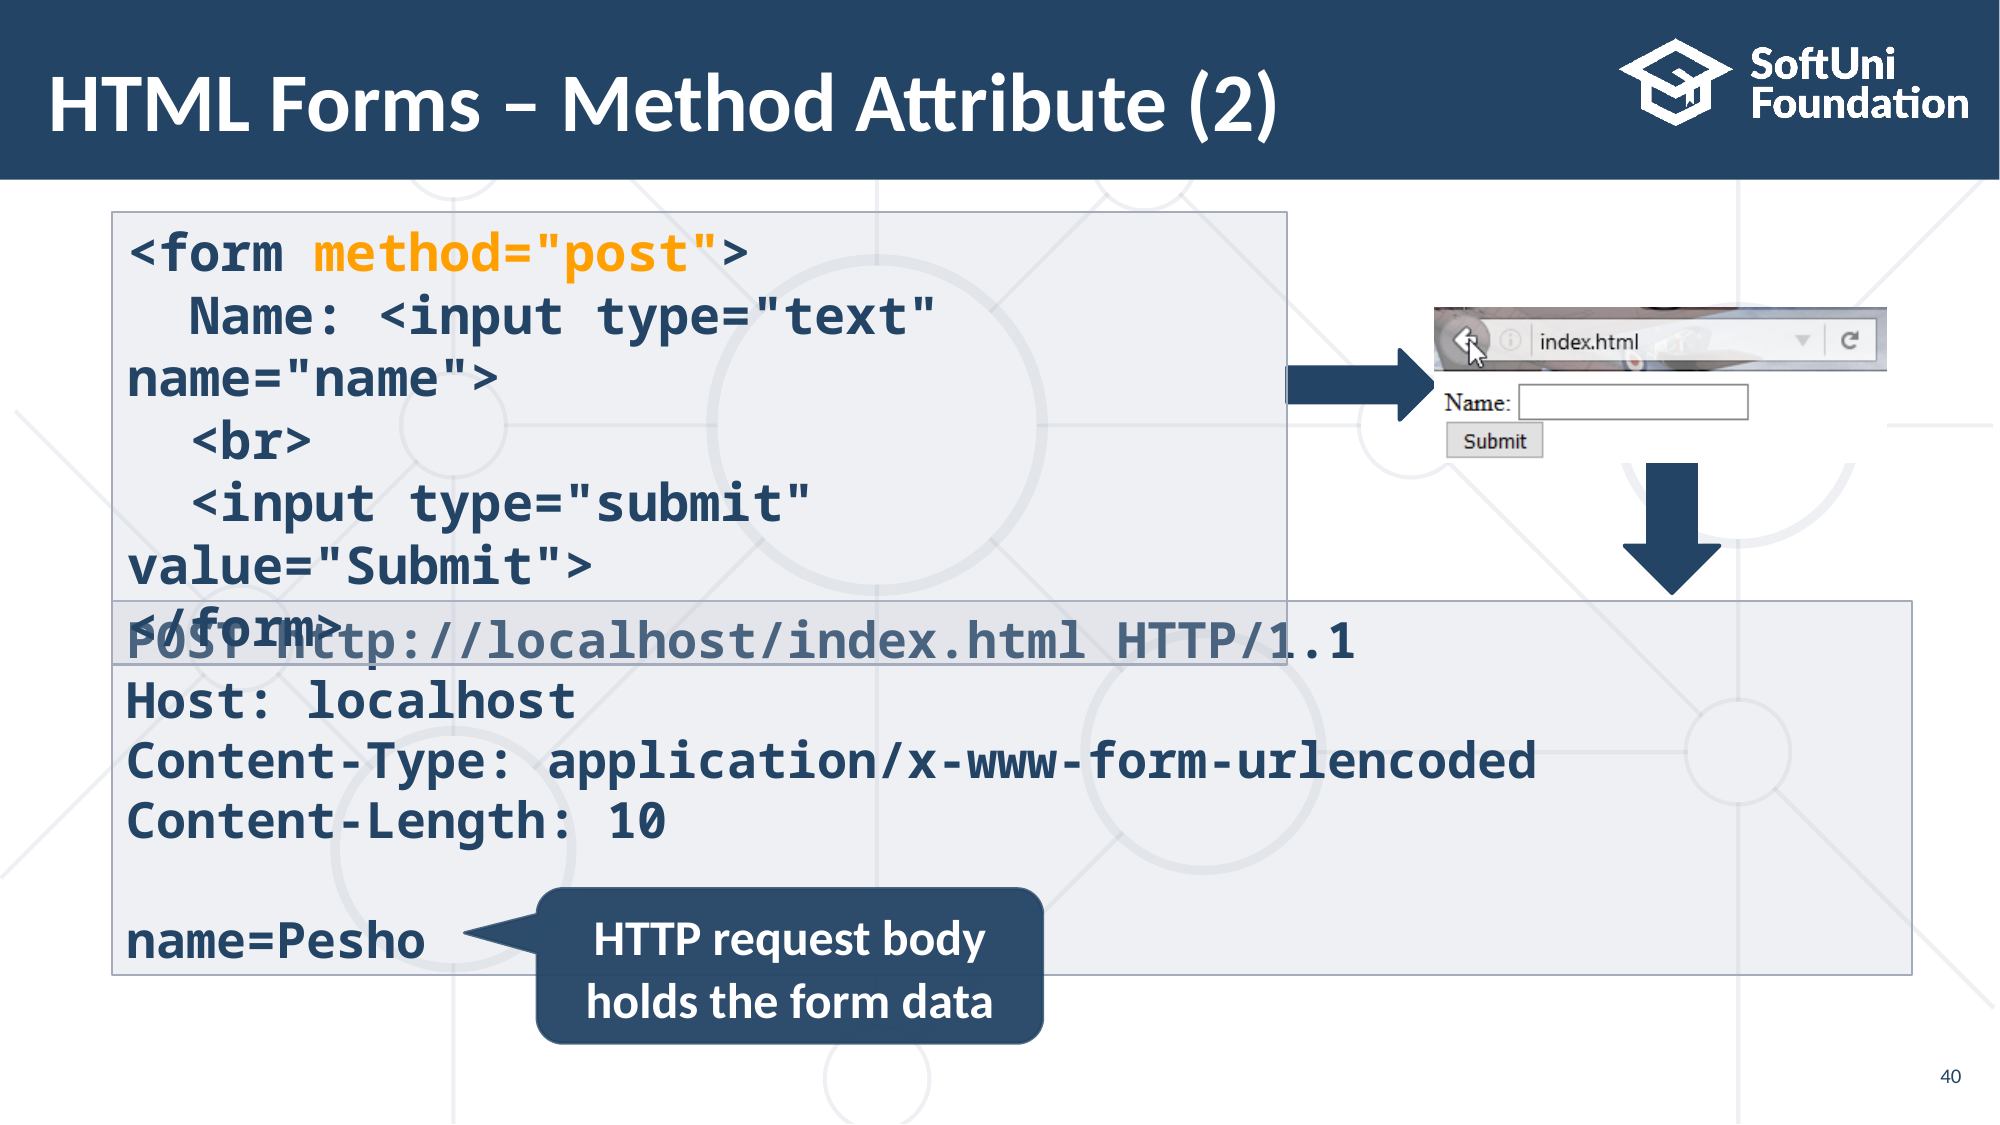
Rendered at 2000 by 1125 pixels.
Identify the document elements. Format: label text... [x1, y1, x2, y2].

slide_number 40 [1896, 1049, 1968, 1101]
picture [1434, 307, 1887, 463]
text_box HTTP request body holds the form data [462, 886, 1045, 1046]
text_box [1622, 471, 1722, 596]
text_box [1288, 348, 1429, 422]
text_box <form method="post"> Name: <input type="text" name="name"> <br> <input type="submit" value="Submit"> </form> [112, 212, 1288, 665]
title HTML Forms – Method Attribute (2) [30, 6, 1602, 189]
picture [1618, 38, 1968, 126]
text_box POST http://localhost/index.html HTTP/1.1 Host: localhost Content-Type: application/x-www-form-urlencoded Content-Length: 10 name=Pesho [112, 600, 1913, 976]
